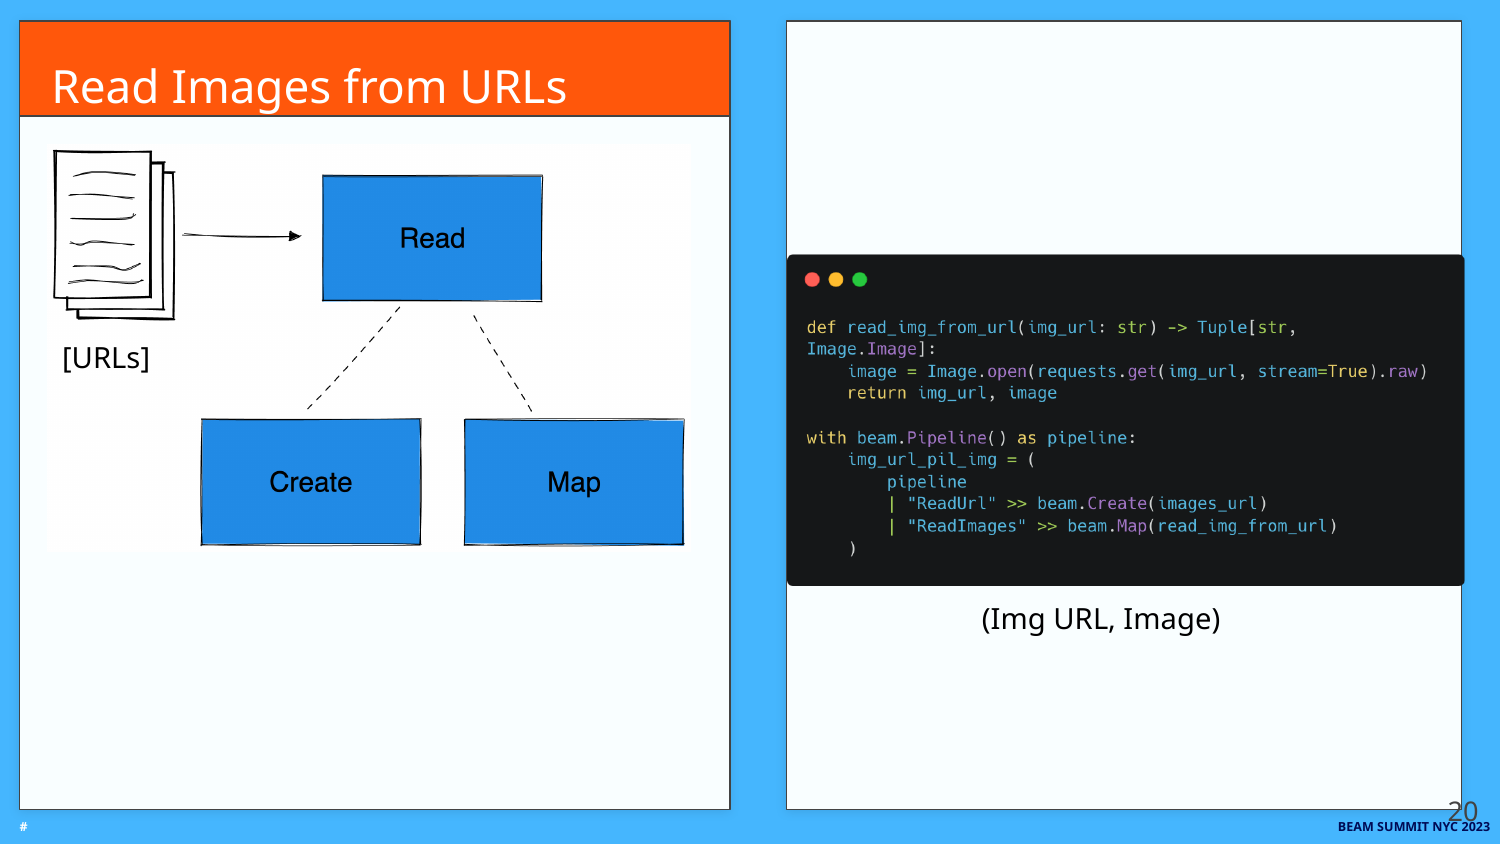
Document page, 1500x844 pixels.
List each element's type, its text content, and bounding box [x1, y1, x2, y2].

text_box (Img URL, Image) [966, 600, 1286, 650]
slide_number ‹#› [1403, 779, 1494, 844]
picture [46, 144, 691, 553]
subtitle Read Images from URLs [36, 34, 702, 96]
picture [786, 252, 1466, 591]
